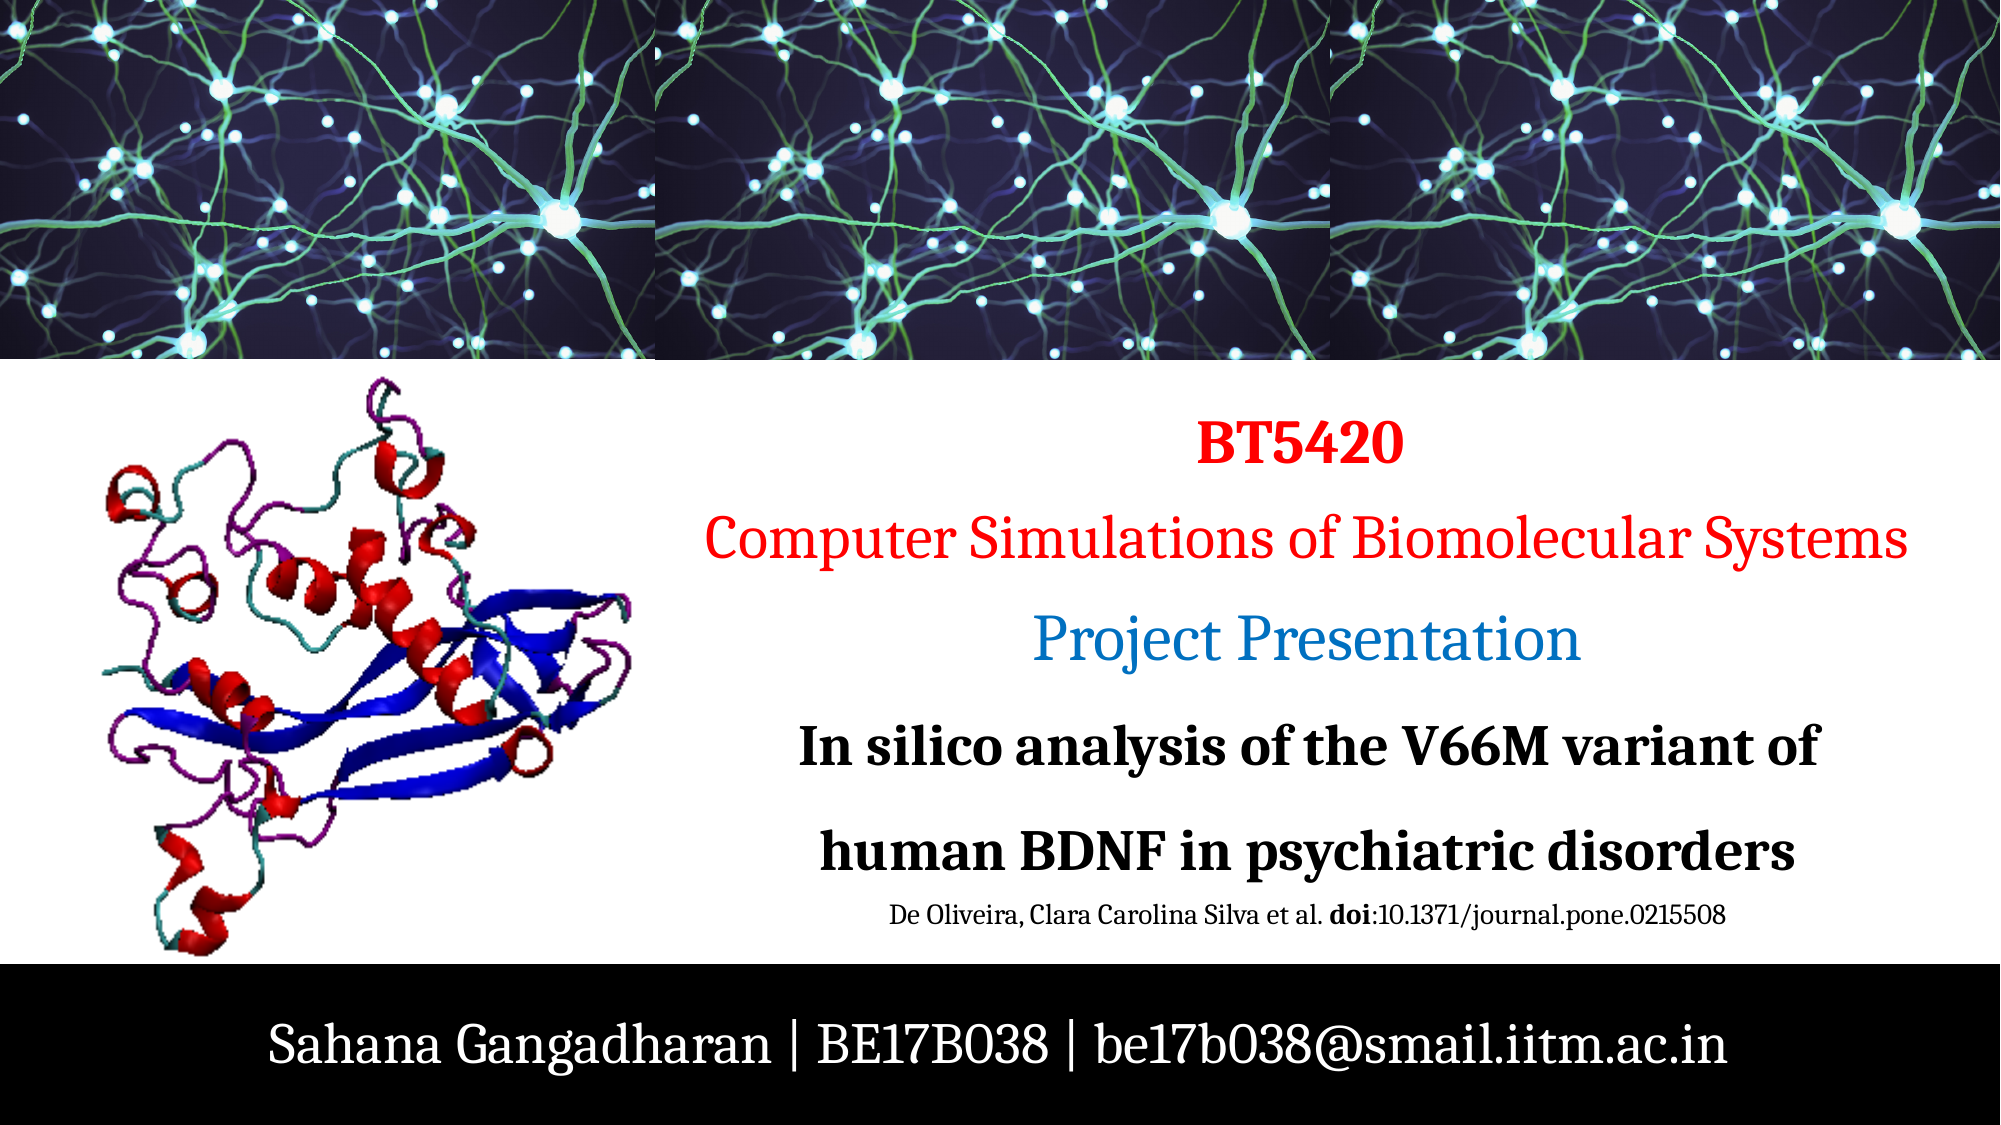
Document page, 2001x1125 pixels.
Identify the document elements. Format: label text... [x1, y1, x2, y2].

text_box De Oliveira, Clara Carolina Silva et al. doi:10.1371/journal.pone.0215508 [833, 863, 1783, 967]
text_box In silico analysis of the V66M variant of human BDNF in psychiatric disorders [704, 662, 1912, 892]
subtitle BT5420 Computer Simulations of Biomolecular Systems [660, 399, 1957, 573]
text_box Project Presentation [932, 586, 1683, 662]
picture [99, 365, 660, 961]
text_box Sahana Gangadharan | BE17B038 | be17b038@smail.iitm.ac.in [0, 964, 2000, 1125]
picture [0, 0, 2000, 360]
